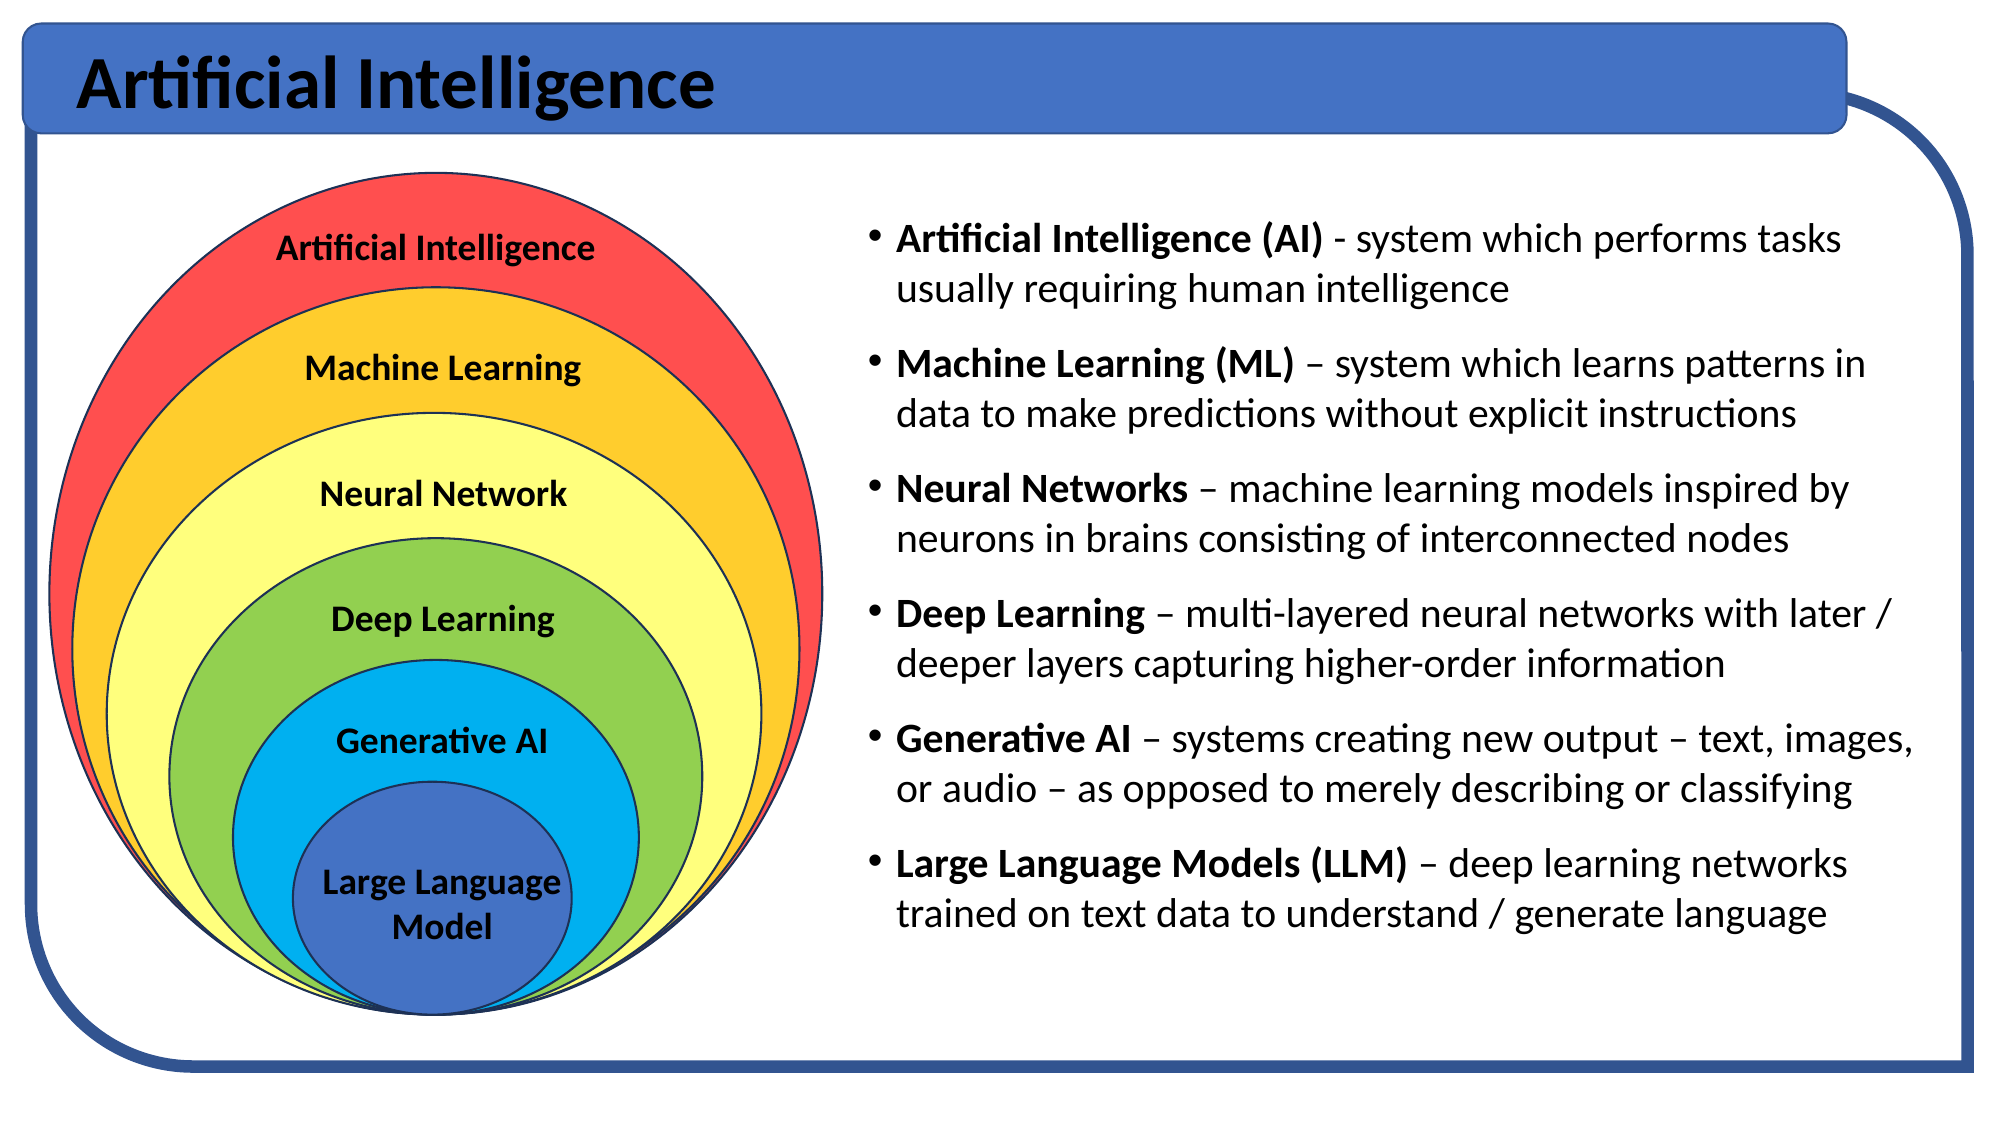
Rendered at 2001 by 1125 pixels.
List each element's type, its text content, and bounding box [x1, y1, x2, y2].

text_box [232, 659, 639, 1015]
text_box Artificial Intelligence [21, 22, 1848, 135]
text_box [72, 287, 800, 1011]
text_box Artificial Intelligence (AI) - system which performs tasks usually requiring human intelligence Machine Learning (ML) – system which learns patterns in data to make predictions without explicit instructions Neural Networks – machine learning models inspired by neurons in brains consisting of interconnected nodes Deep Learning – multi-layered neural networks with later / deeper layers capturing higher-order information Generative AI – systems creating new output – text, images, or audio – as opposed to merely describing or classifying Large Language Models (LLM) – deep learning networks trained on text data to understand / generate language [833, 202, 1931, 943]
text_box [29, 97, 1969, 1068]
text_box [169, 538, 703, 1015]
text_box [49, 172, 823, 1015]
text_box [268, 781, 617, 1015]
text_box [106, 412, 762, 1015]
